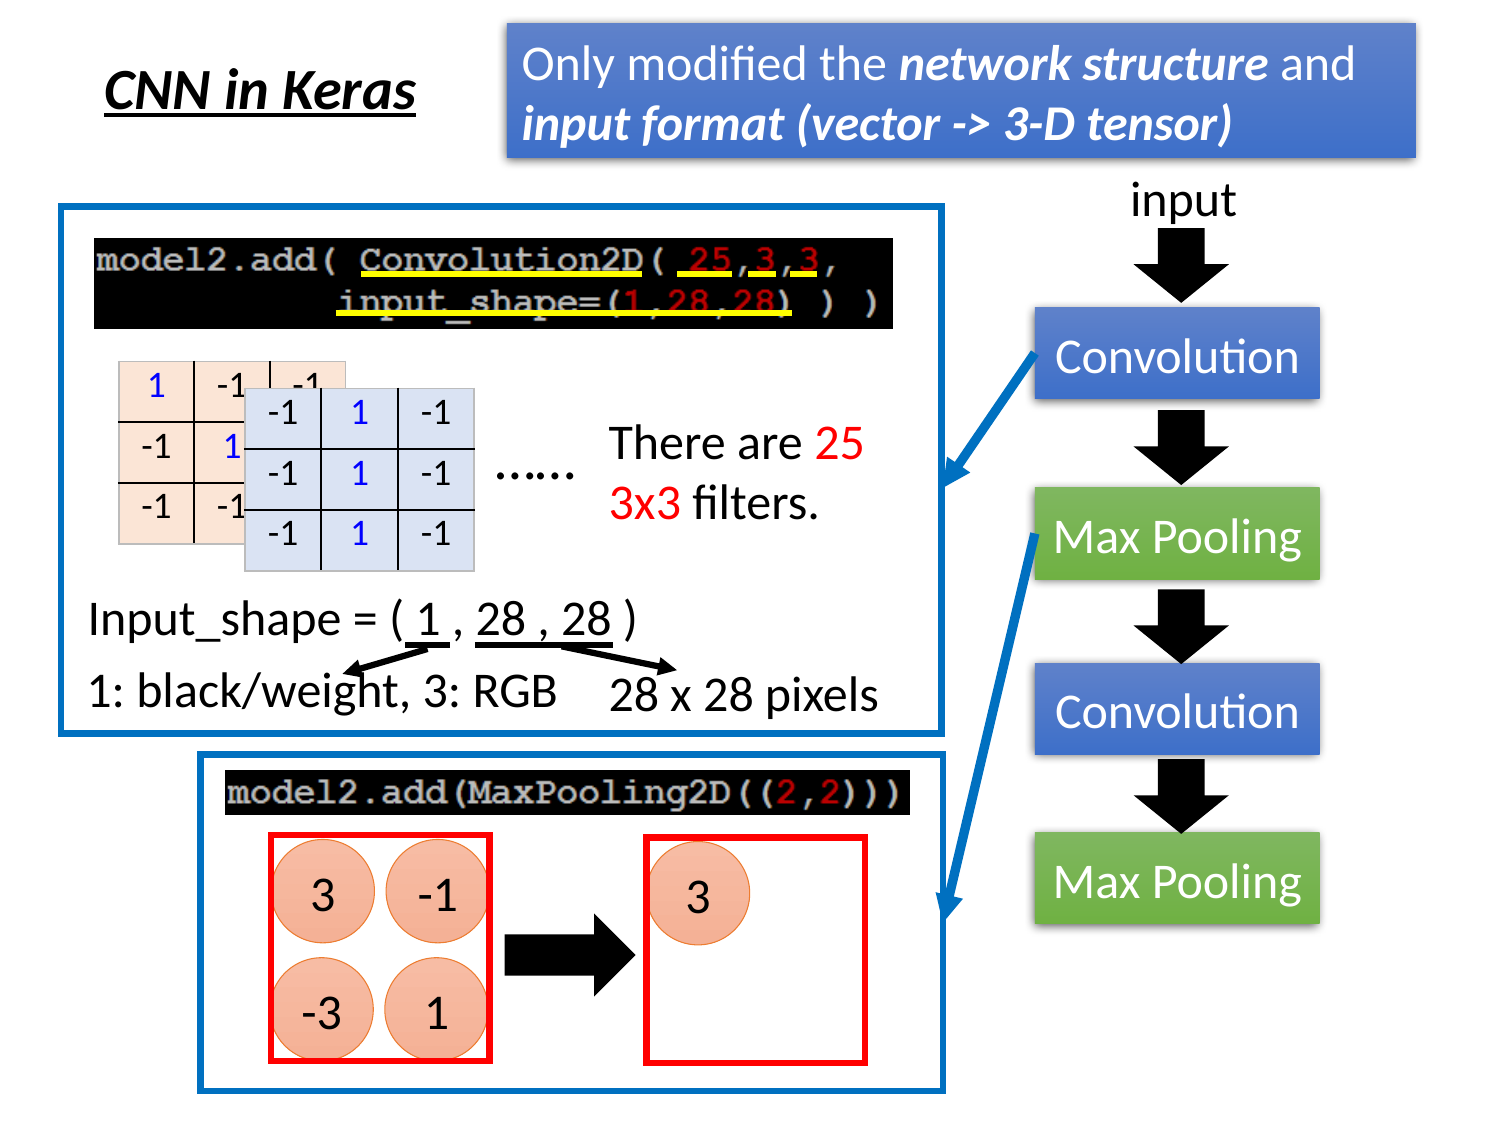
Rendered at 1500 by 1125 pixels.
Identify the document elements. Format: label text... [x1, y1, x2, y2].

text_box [342, 648, 428, 674]
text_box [942, 533, 1035, 923]
text_box [200, 753, 944, 1092]
text_box Max Pooling [1034, 487, 1320, 580]
picture [94, 238, 893, 329]
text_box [942, 353, 1035, 488]
text_box [1133, 759, 1229, 834]
text_box Convolution [1035, 663, 1320, 755]
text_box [561, 646, 677, 671]
text_box input [1015, 159, 1352, 235]
text_box [1133, 235, 1229, 303]
text_box [1133, 589, 1229, 665]
text_box CNN in Keras [89, 43, 432, 129]
text_box Max Pooling [1034, 832, 1320, 924]
text_box [1133, 410, 1229, 486]
text_box Convolution [1034, 307, 1320, 399]
text_box Only modified the network structure and input format (vector -> 3-D tensor) [506, 23, 1416, 158]
picture [225, 770, 910, 815]
text_box [60, 205, 943, 734]
